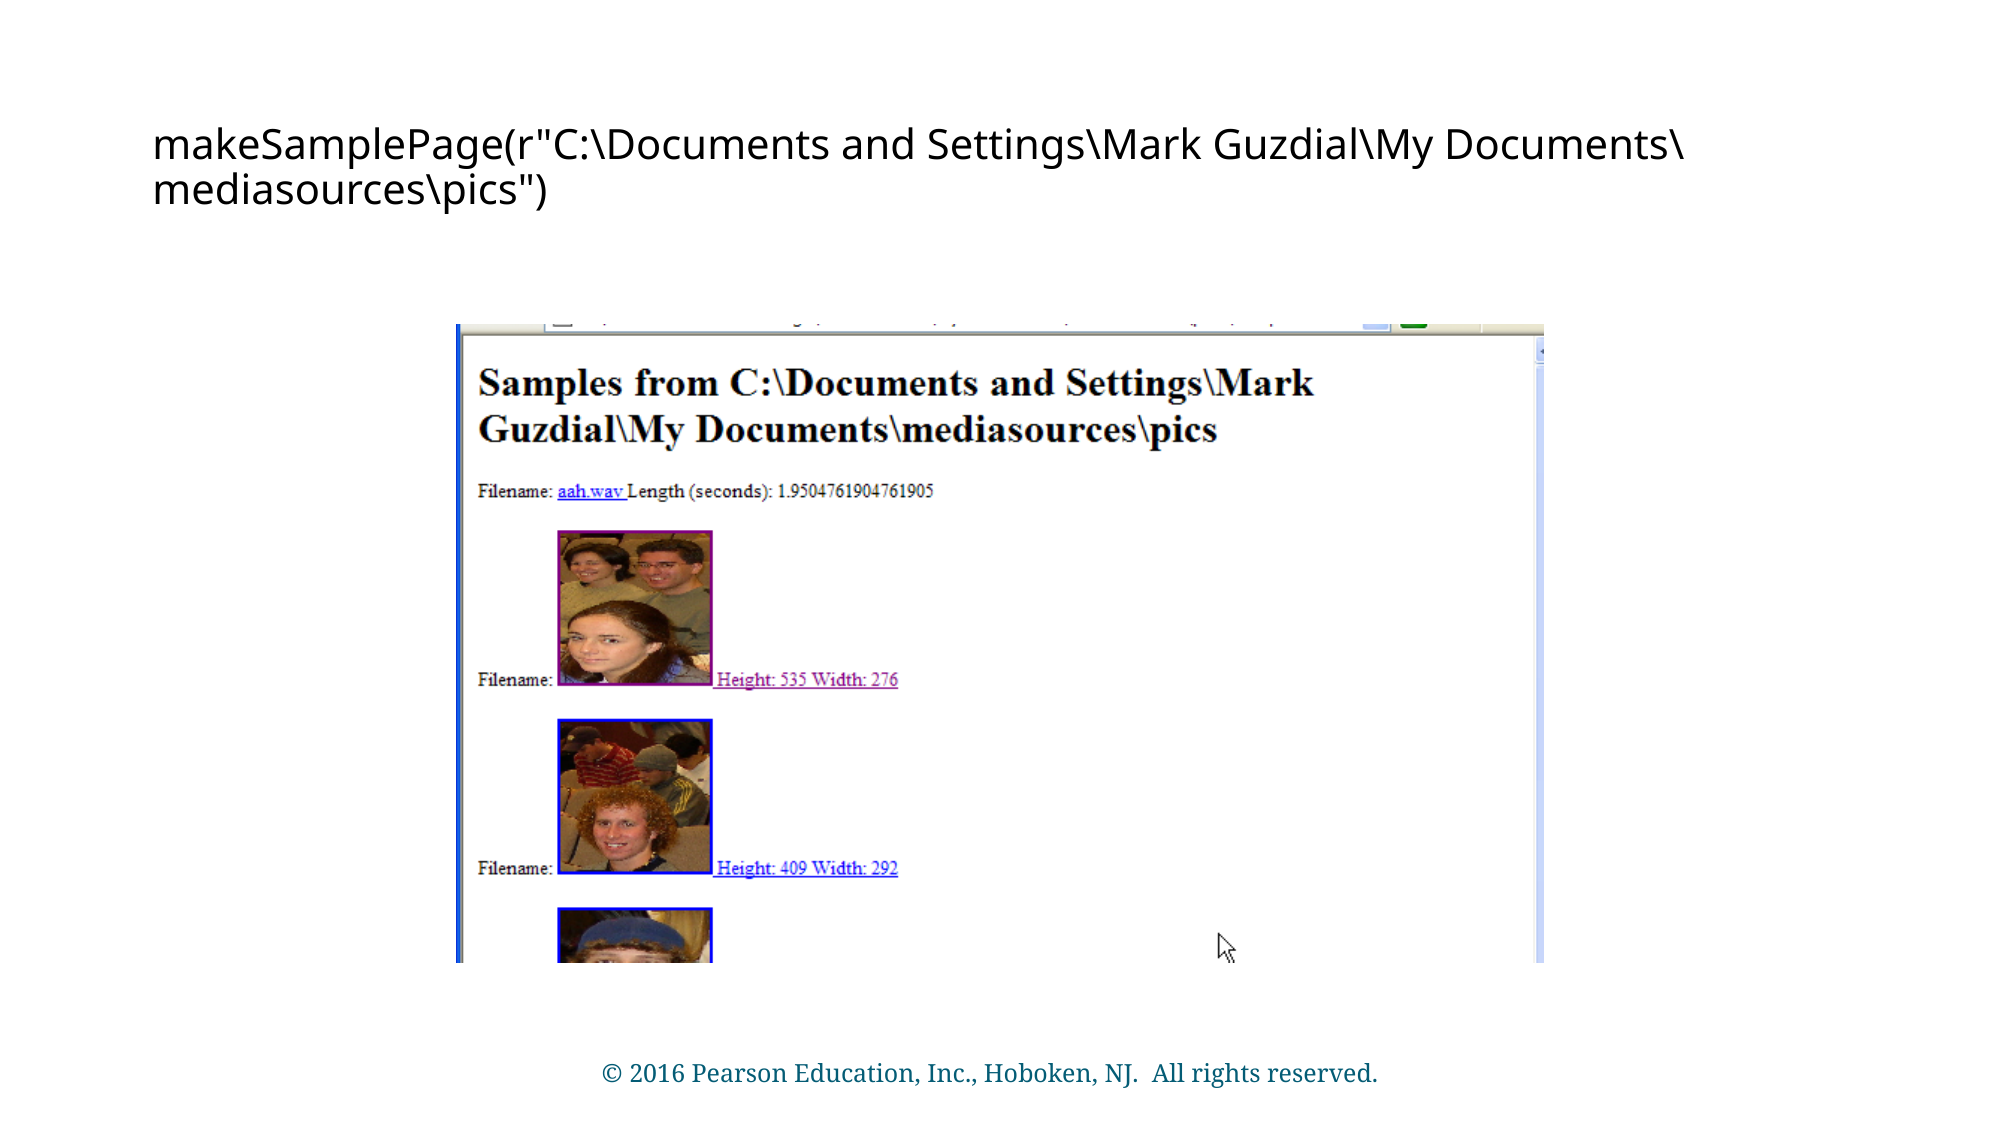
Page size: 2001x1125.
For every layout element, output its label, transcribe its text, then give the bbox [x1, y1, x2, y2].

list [456, 324, 1544, 963]
title makeSamplePage(r"C:\Documents and Settings\Mark Guzdial\My Documents\mediasources\pics") [137, 59, 1863, 278]
footer © 2016 Pearson Education, Inc., Hoboken, NJ. All rights reserved. [562, 1042, 1425, 1103]
